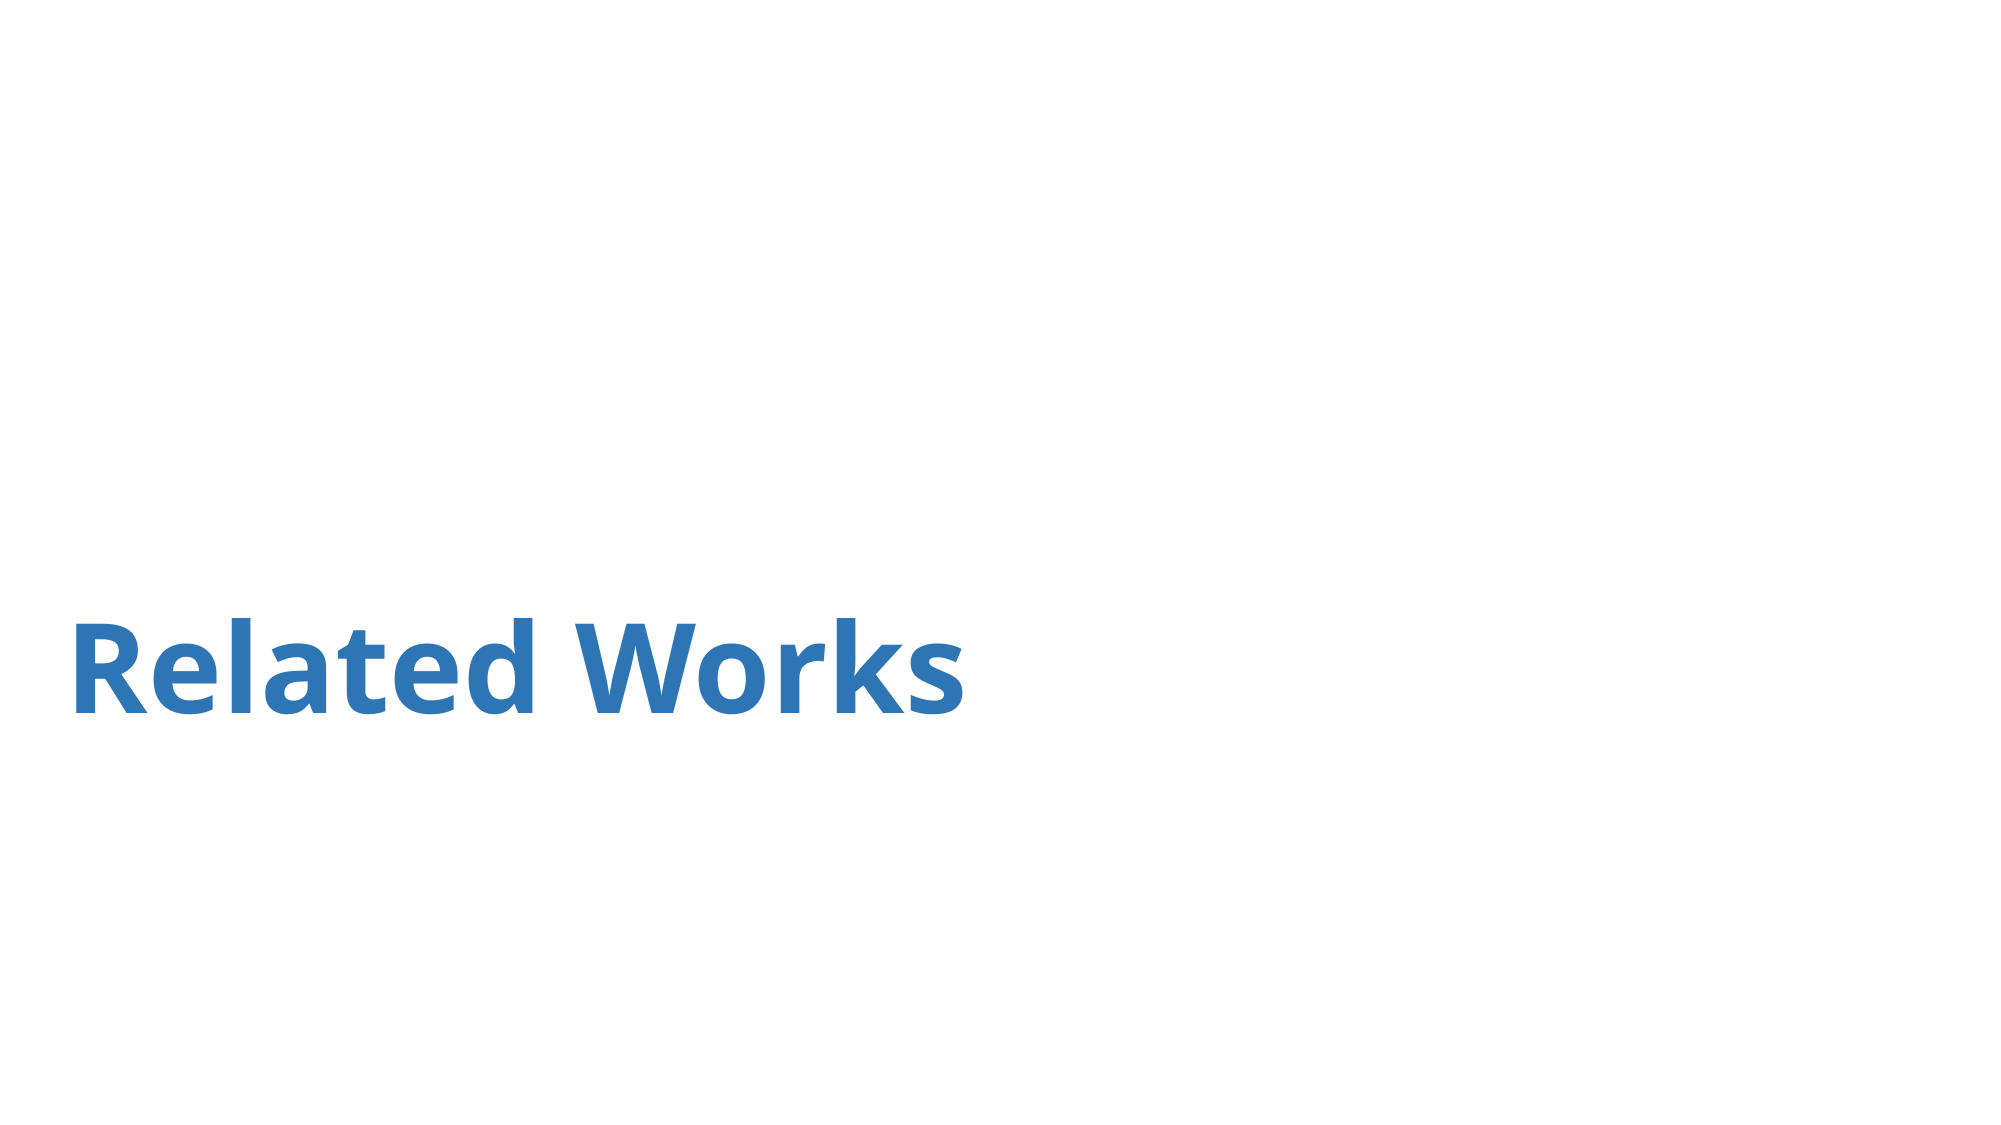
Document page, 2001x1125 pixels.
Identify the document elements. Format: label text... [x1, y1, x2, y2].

title Related Works [50, 280, 1950, 749]
